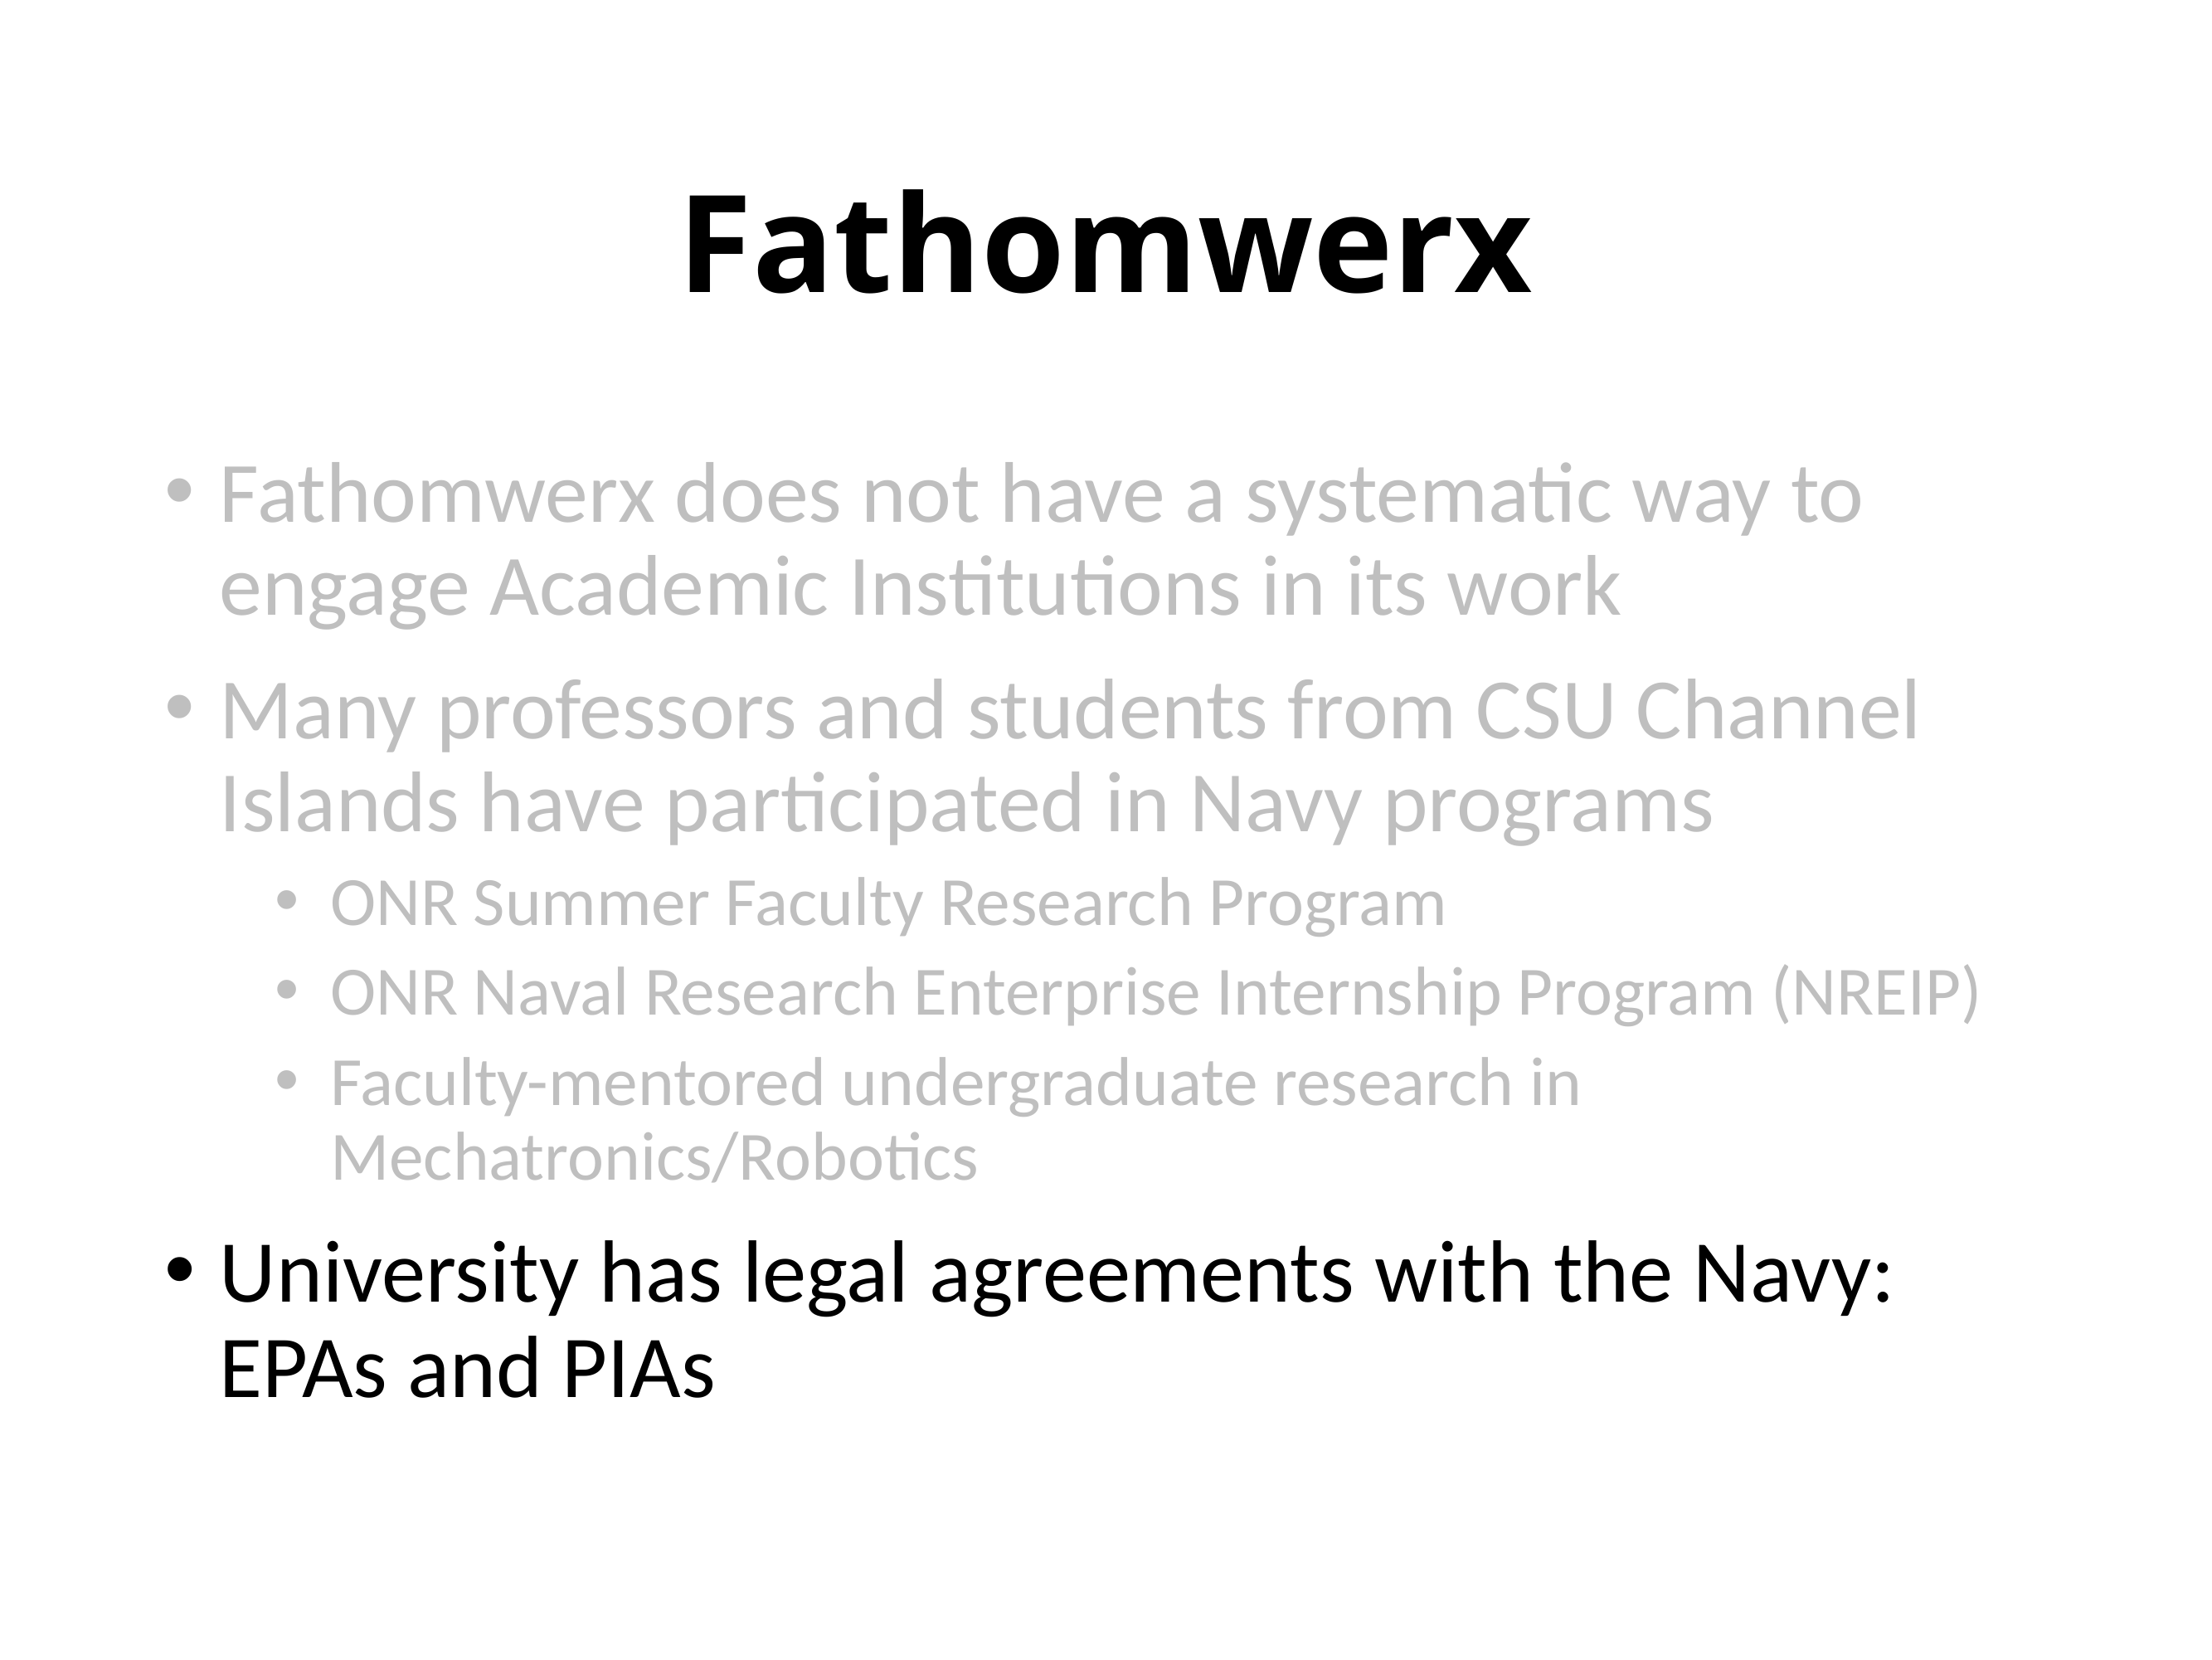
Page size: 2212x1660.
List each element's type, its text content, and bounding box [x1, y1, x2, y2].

list Fathomwerx does not have a systematic way to engage Academic Institutions in its work Many professors and students from CSU Channel Islands have participated in Navy programs ONR Summer Faculty Research Program ONR Naval Research Enterprise Internship Program (NREIP) Faculty-mentored undergraduate research in Mechatronics/Robotics University has legal agreements with the Navy: EPAs and PIAs [152, 441, 2060, 1495]
title Fathomwerx [152, 88, 2060, 409]
